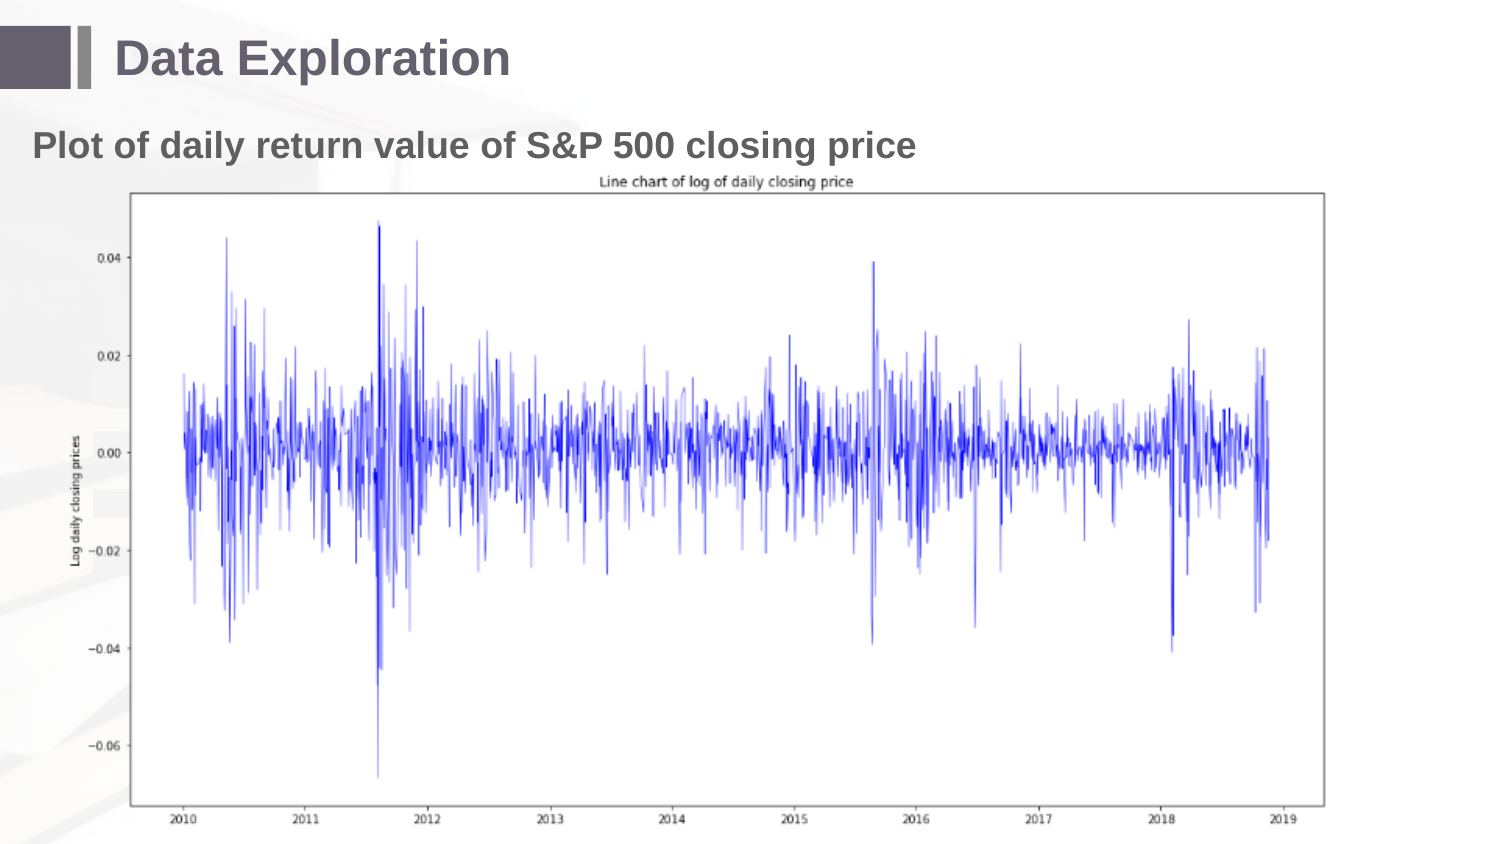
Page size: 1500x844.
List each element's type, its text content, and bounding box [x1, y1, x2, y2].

text_box Plot of daily return value of S&P 500 closing price [17, 113, 1022, 174]
picture [64, 168, 1335, 833]
title Data Exploration [103, 11, 1439, 93]
